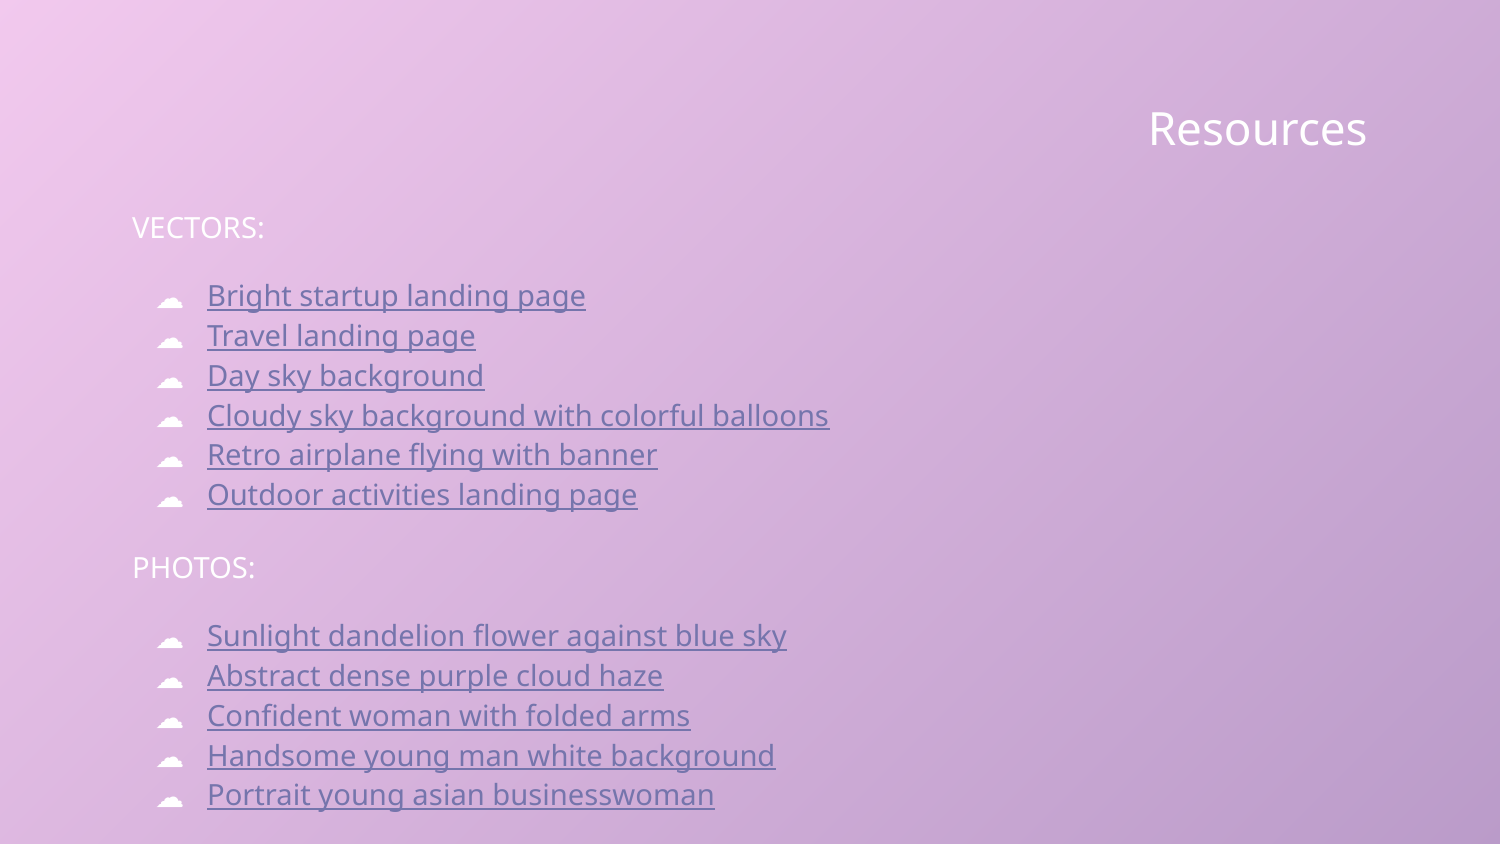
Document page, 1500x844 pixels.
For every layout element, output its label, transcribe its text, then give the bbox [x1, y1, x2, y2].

list VECTORS: Bright startup landing page Travel landing page Day sky background Cloudy sky background with colorful balloons Retro airplane flying with banner Outdoor activities landing page PHOTOS: Sunlight dandelion flower against blue sky Abstract dense purple cloud haze Confident woman with folded arms Handsome young man white background Portrait young asian businesswoman [117, 194, 1383, 756]
title Resources [117, 88, 1383, 167]
